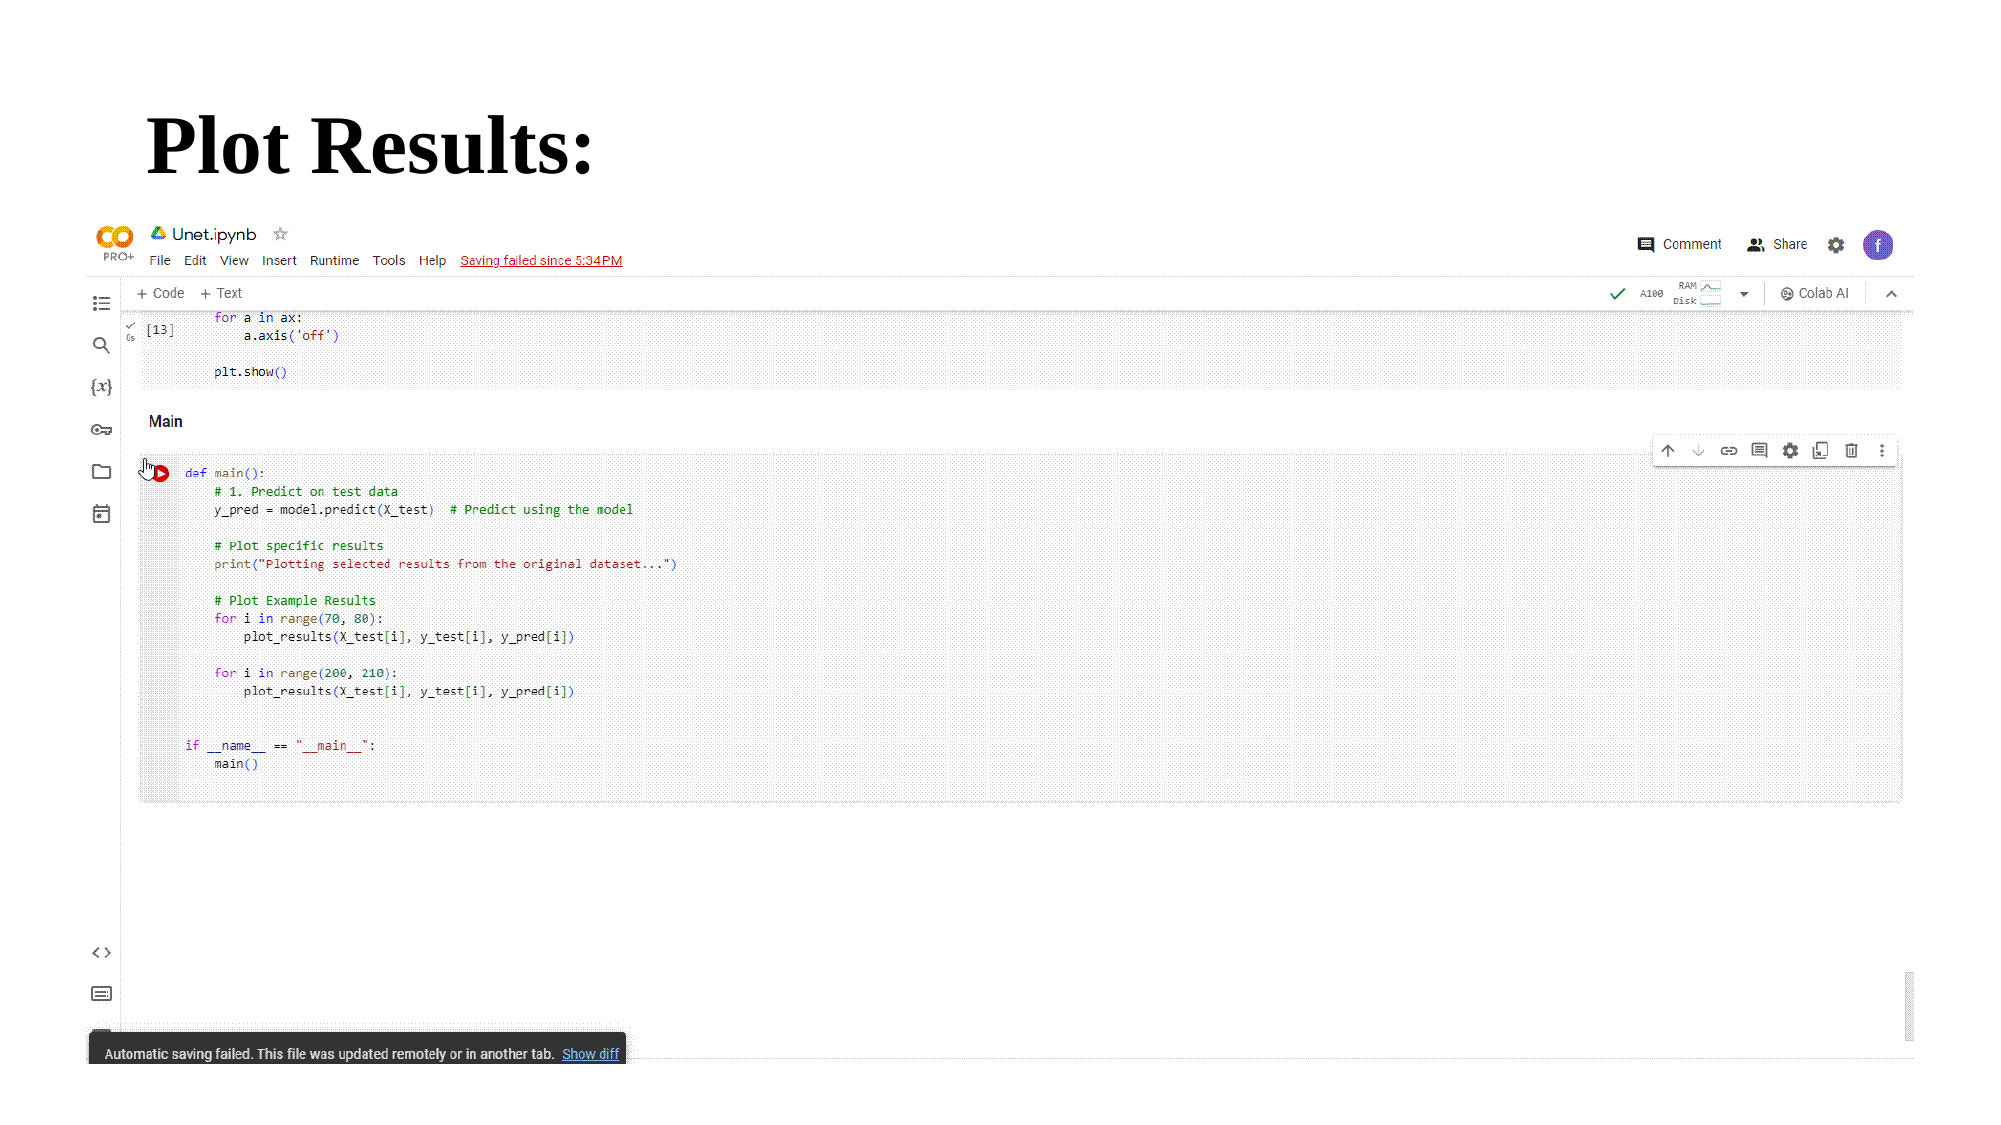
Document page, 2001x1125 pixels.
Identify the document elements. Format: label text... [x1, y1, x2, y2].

text_box Plot Results: [131, 93, 1735, 187]
picture [86, 216, 1914, 1064]
